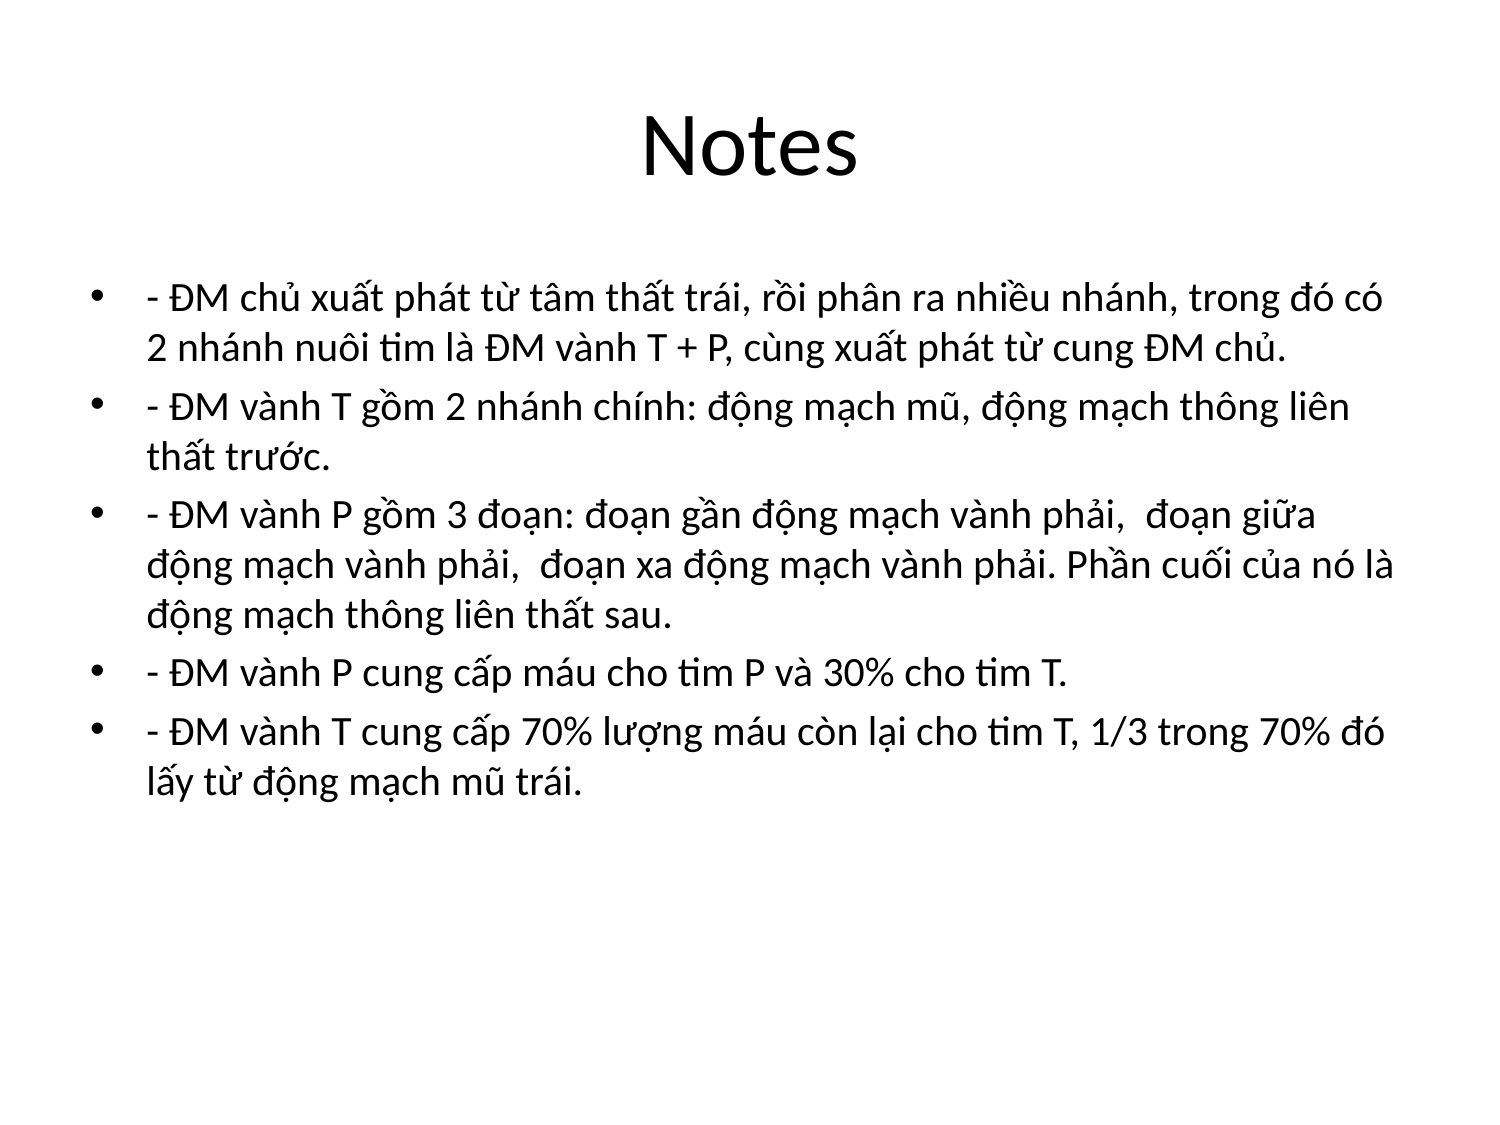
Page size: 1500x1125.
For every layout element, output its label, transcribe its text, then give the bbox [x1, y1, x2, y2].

list - ĐM chủ xuất phát từ tâm thất trái, rồi phân ra nhiều nhánh, trong đó có 2 nhánh nuôi tim là ĐM vành T + P, cùng xuất phát từ cung ĐM chủ. - ĐM vành T gồm 2 nhánh chính: động mạch mũ, động mạch thông liên thất trước. - ĐM vành P gồm 3 đoạn: đoạn gần động mạch vành phải, đoạn giữa động mạch vành phải, đoạn xa động mạch vành phải. Phần cuối của nó là động mạch thông liên thất sau. - ĐM vành P cung cấp máu cho tim P và 30% cho tim T. - ĐM vành T cung cấp 70% lượng máu còn lại cho tim T, 1/3 trong 70% đó lấy từ động mạch mũ trái. [74, 262, 1426, 1006]
title Notes [74, 44, 1426, 233]
